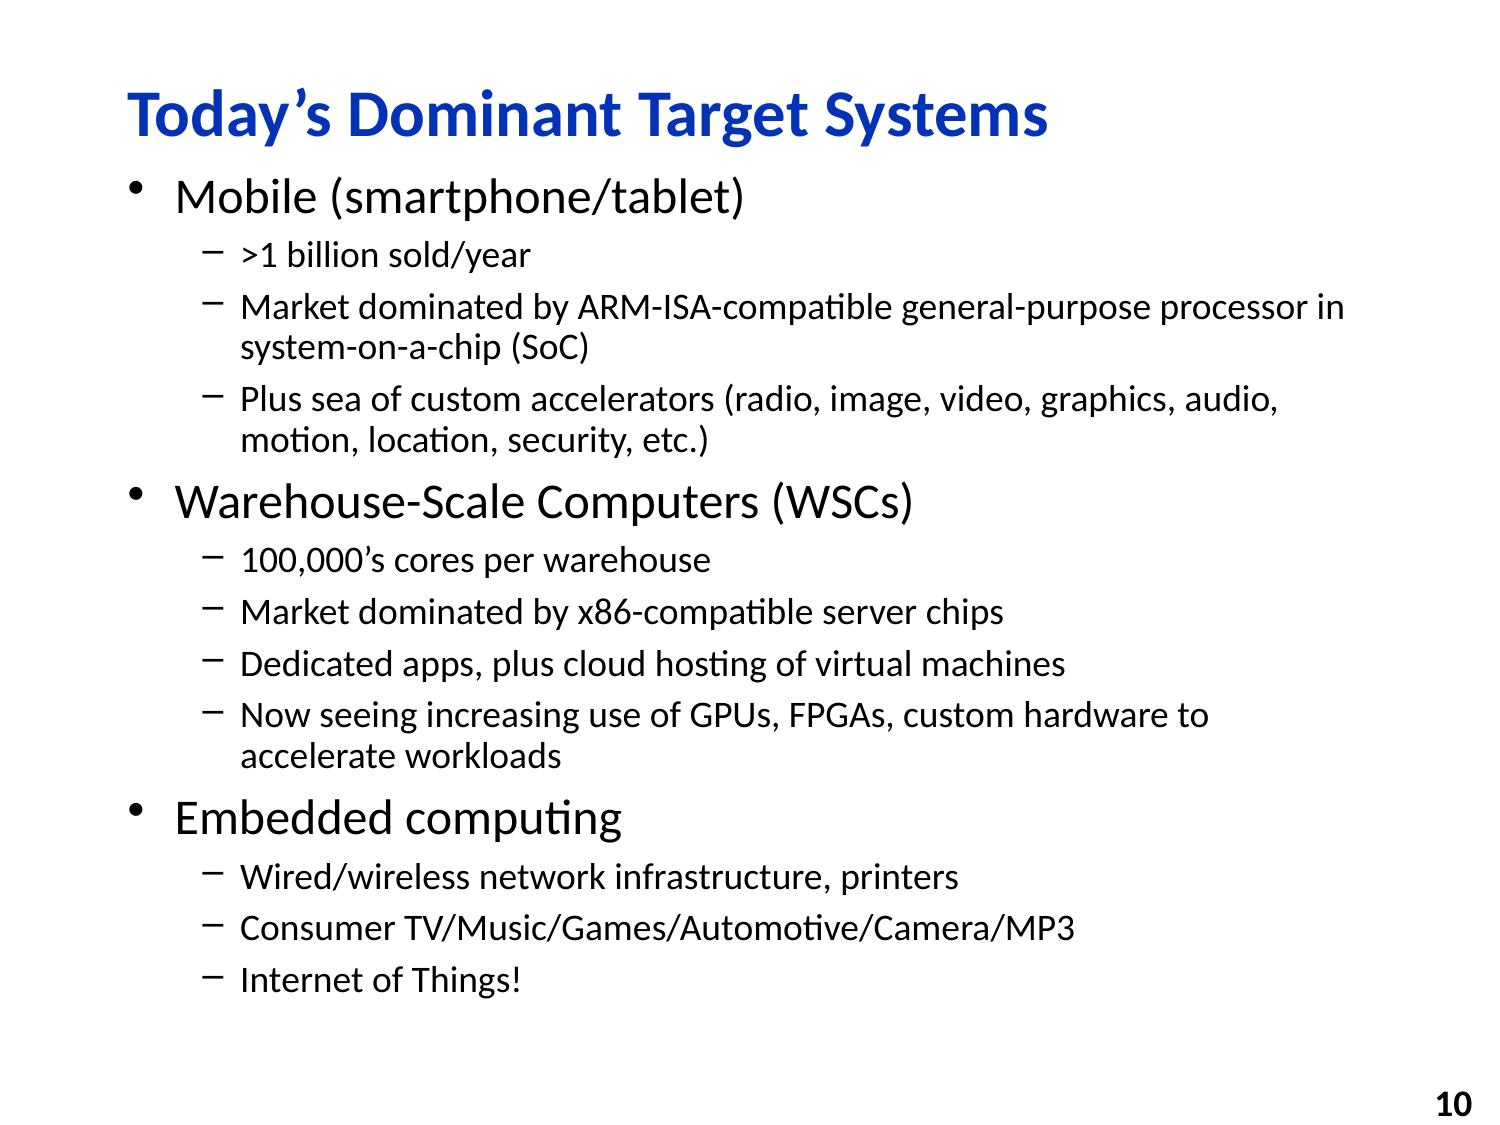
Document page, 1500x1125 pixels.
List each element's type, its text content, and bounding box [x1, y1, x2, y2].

title Today’s Dominant Target Systems [112, 53, 1310, 162]
slide_number 10 [1174, 1076, 1488, 1125]
list Mobile (smartphone/tablet) >1 billion sold/year Market dominated by ARM-ISA-compatible general-purpose processor in system-on-a-chip (SoC) Plus sea of custom accelerators (radio, image, video, graphics, audio, motion, location, security, etc.) Warehouse-Scale Computers (WSCs) 100,000’s cores per warehouse Market dominated by x86-compatible server chips Dedicated apps, plus cloud hosting of virtual machines Now seeing increasing use of GPUs, FPGAs, custom hardware to accelerate workloads Embedded computing Wired/wireless network infrastructure, printers Consumer TV/Music/Games/Automotive/Camera/MP3 Internet of Things! [112, 162, 1374, 972]
